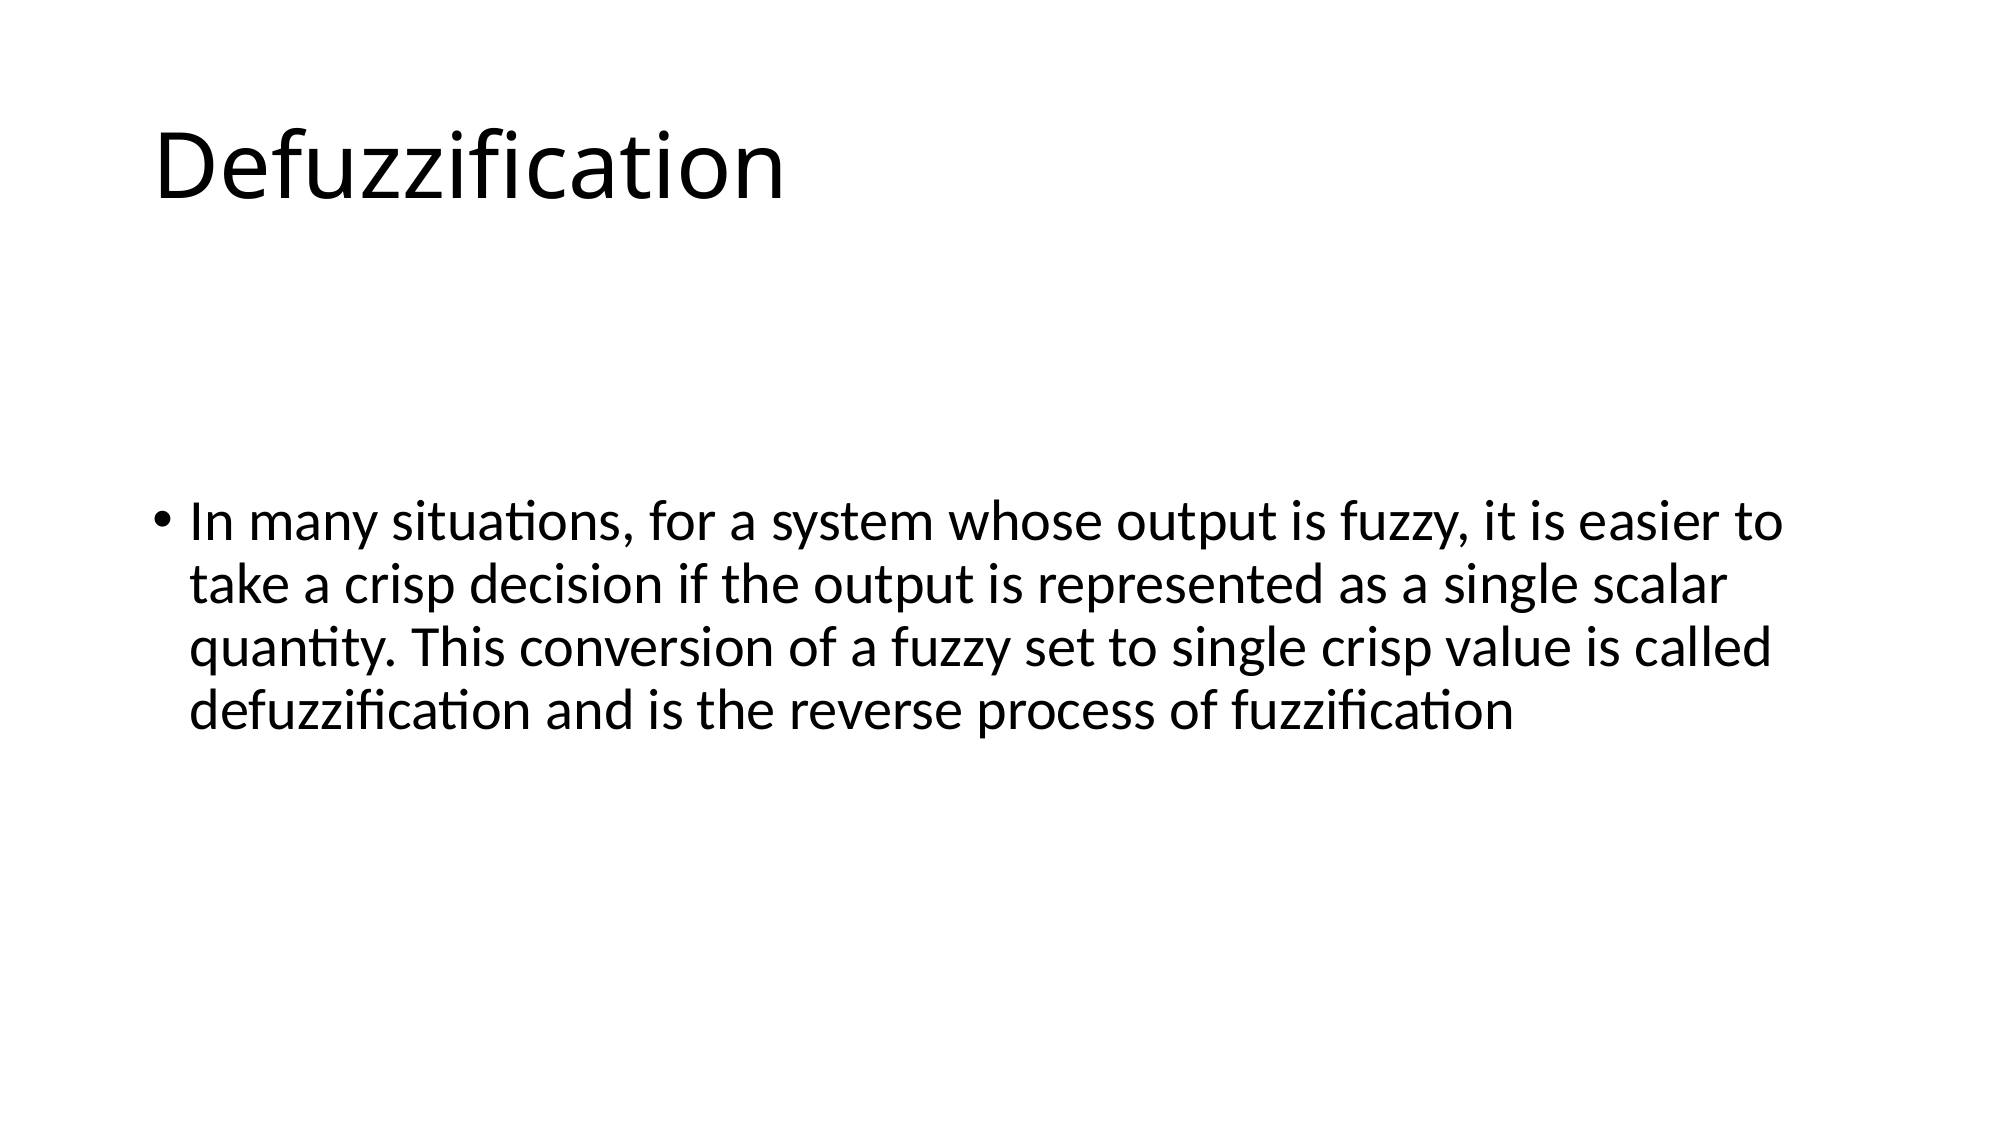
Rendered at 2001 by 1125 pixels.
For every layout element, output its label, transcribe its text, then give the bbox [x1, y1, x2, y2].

list In many situations, for a system whose output is fuzzy, it is easier to take a crisp decision if the output is represented as a single scalar quantity. This conversion of a fuzzy set to single crisp value is called defuzzification and is the reverse process of fuzzification [137, 482, 1863, 1014]
title Defuzzification [137, 59, 1863, 278]
